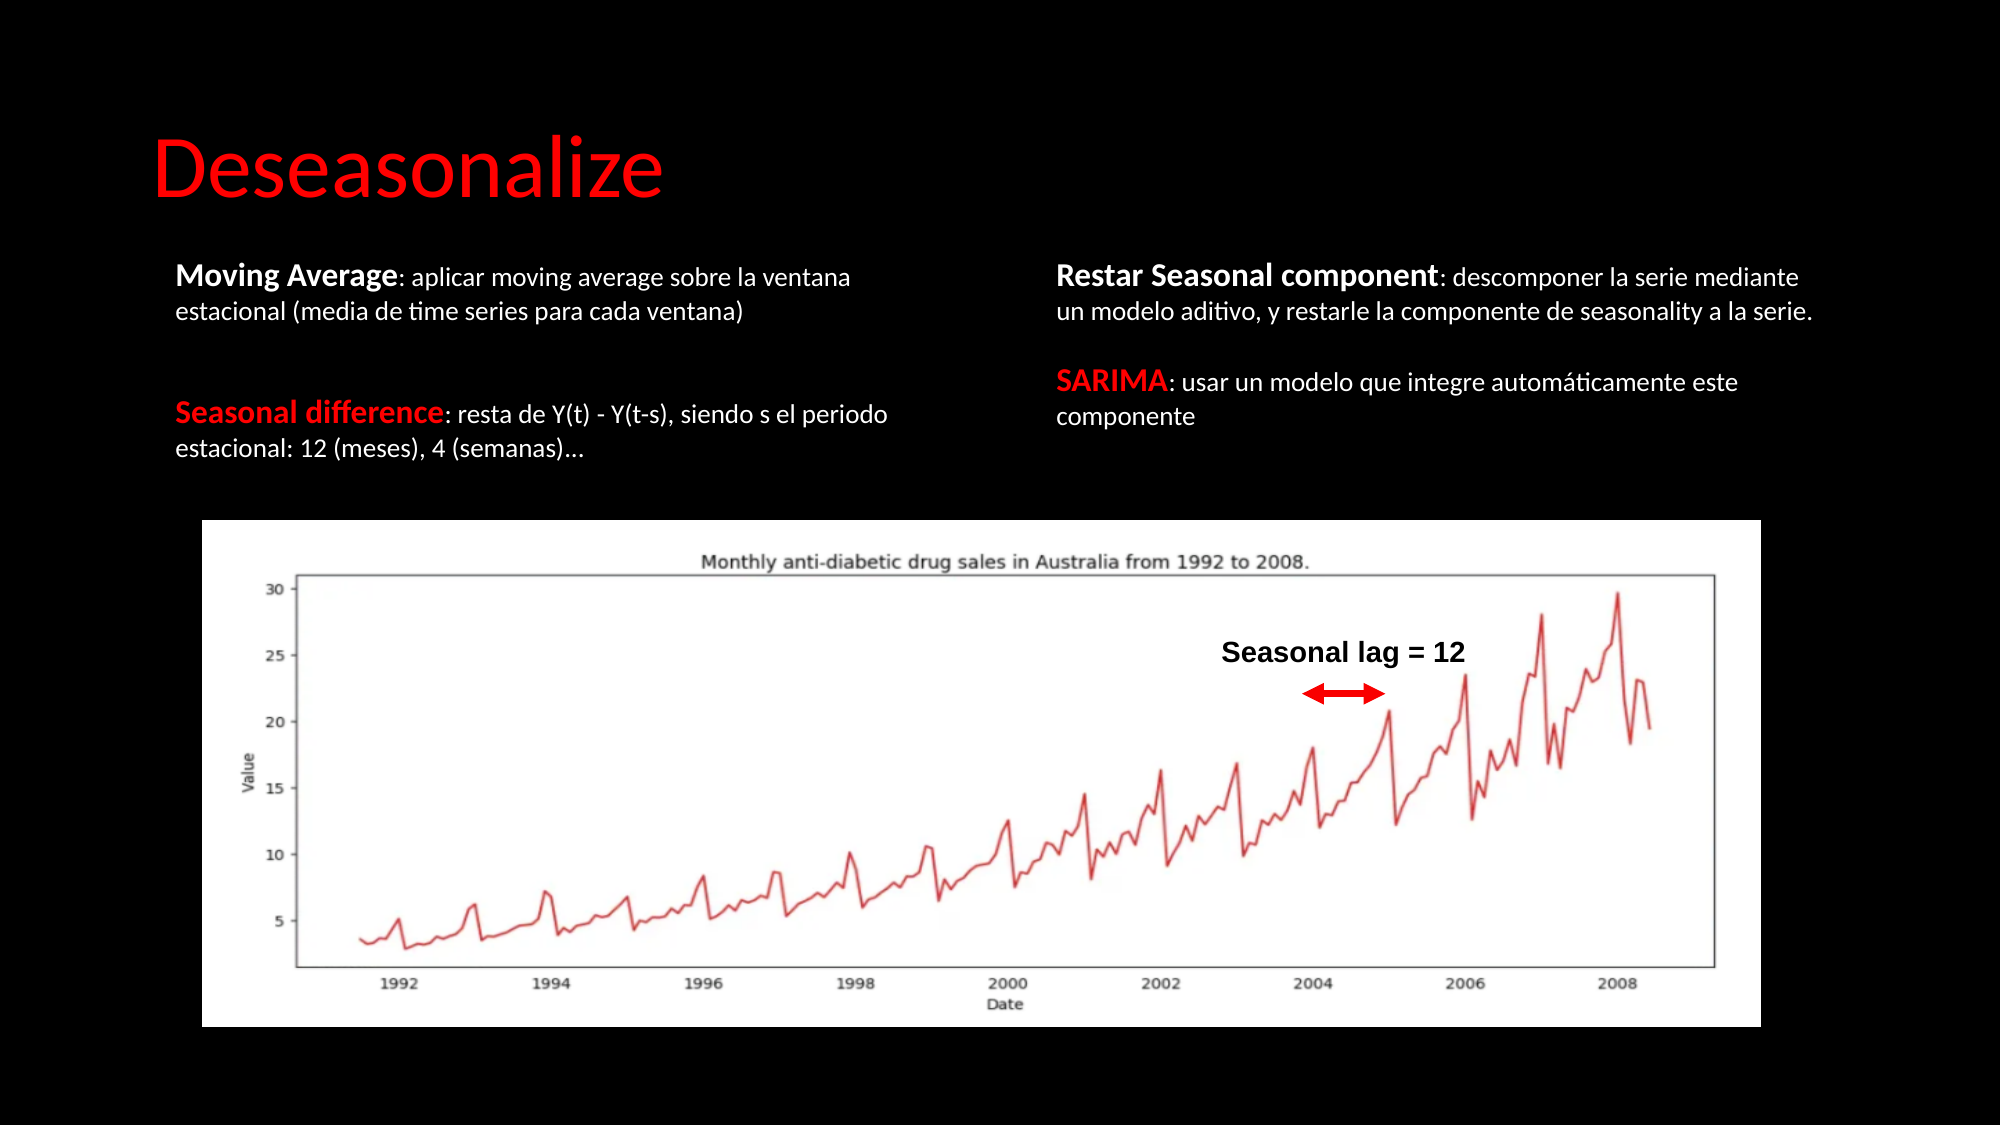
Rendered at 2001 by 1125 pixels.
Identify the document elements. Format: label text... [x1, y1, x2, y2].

text_box Restar Seasonal component: descomponer la serie mediante un modelo aditivo, y restarle la componente de seasonality a la serie. SARIMA: usar un modelo que integre automáticamente este componente [1018, 238, 1835, 498]
picture [201, 520, 1761, 1028]
title Deseasonalize [137, 59, 1863, 278]
text_box Moving Average: aplicar moving average sobre la ventana estacional (media de time series para cada ventana) Seasonal difference: resta de Y(t) - Y(t-s), siendo s el periodo estacional: 12 (meses), 4 (semanas)... [137, 278, 954, 563]
